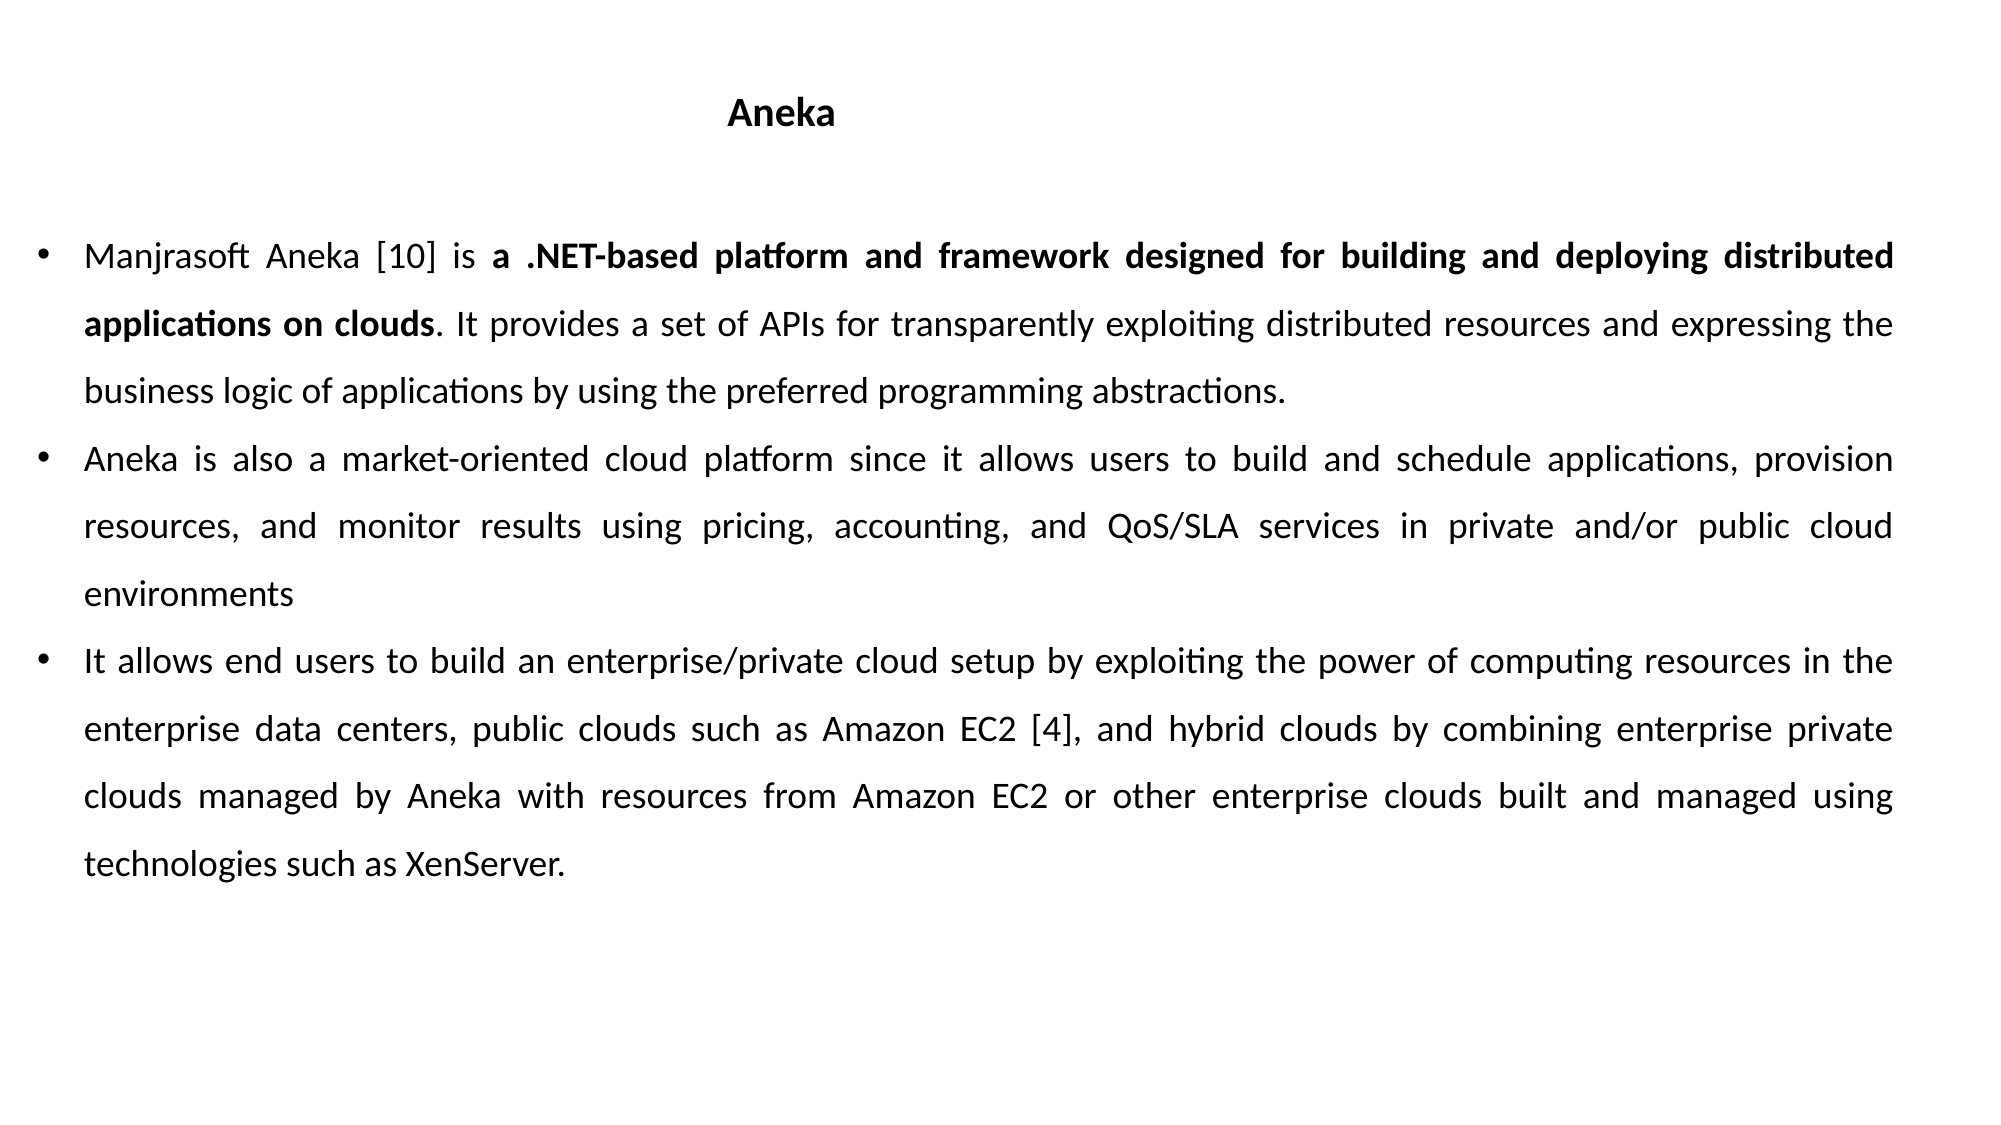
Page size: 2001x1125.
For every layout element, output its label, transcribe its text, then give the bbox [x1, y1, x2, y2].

text_box Manjrasoft Aneka [10] is a .NET-based platform and framework designed for building and deploying distributed applications on clouds. It provides a set of APIs for transparently exploiting distributed resources and expressing the business logic of applications by using the preferred programming abstractions. Aneka is also a market-oriented cloud platform since it allows users to build and schedule applications, provision resources, and monitor results using pricing, accounting, and QoS/SLA services in private and/or public cloud environments It allows end users to build an enterprise/private cloud setup by exploiting the power of computing resources in the enterprise data centers, public clouds such as Amazon EC2 [4], and hybrid clouds by combining enterprise private clouds managed by Aneka with resources from Amazon EC2 or other enterprise clouds built and managed using technologies such as XenServer. [22, 201, 1911, 892]
text_box Aneka [548, 76, 1015, 142]
